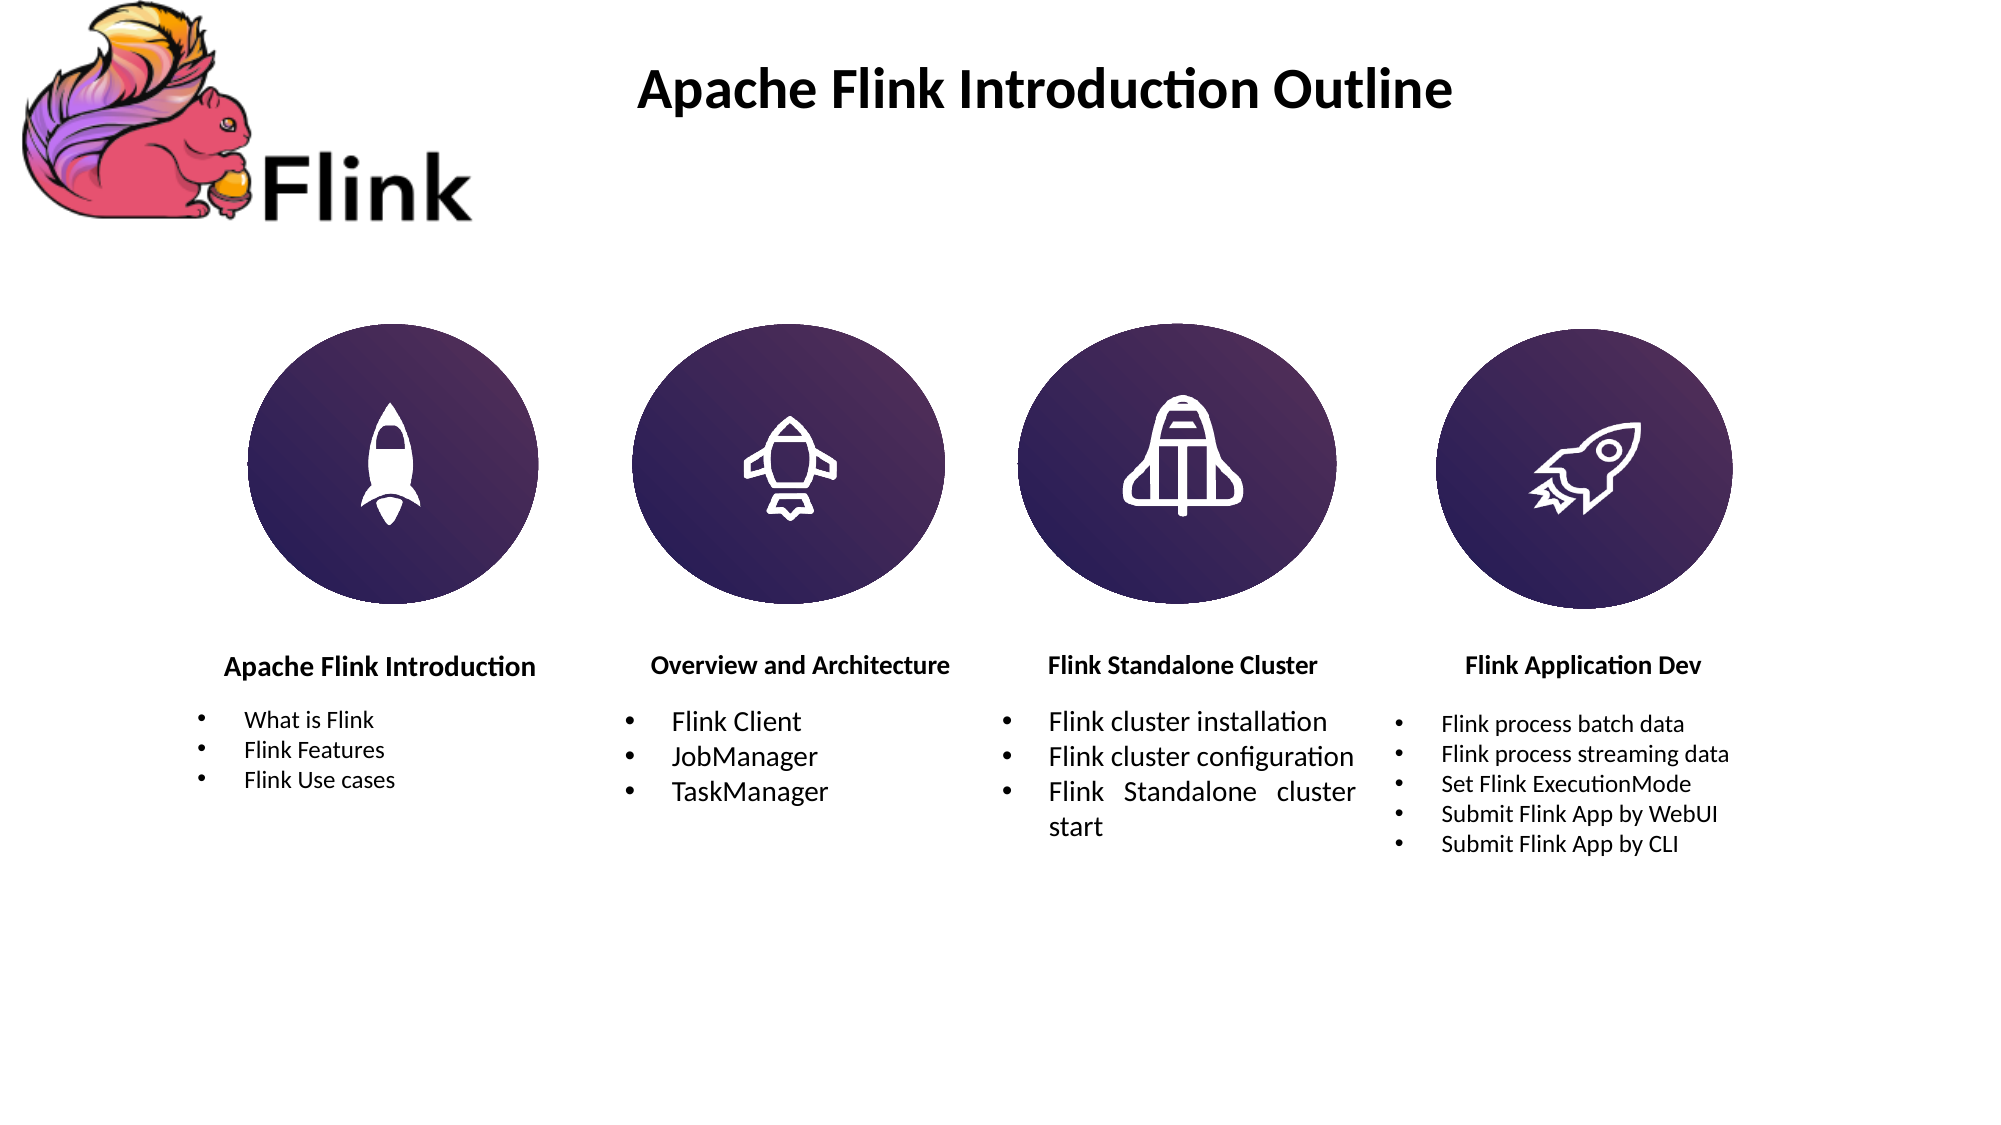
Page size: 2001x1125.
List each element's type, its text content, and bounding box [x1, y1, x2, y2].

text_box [182, 324, 591, 832]
picture [730, 416, 850, 521]
picture [21, 0, 477, 233]
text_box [1379, 329, 1770, 898]
picture [1528, 419, 1641, 518]
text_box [986, 323, 1381, 852]
picture [1091, 385, 1274, 526]
text_box Apache Flink Introduction Outline [490, 43, 1601, 128]
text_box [610, 324, 976, 817]
